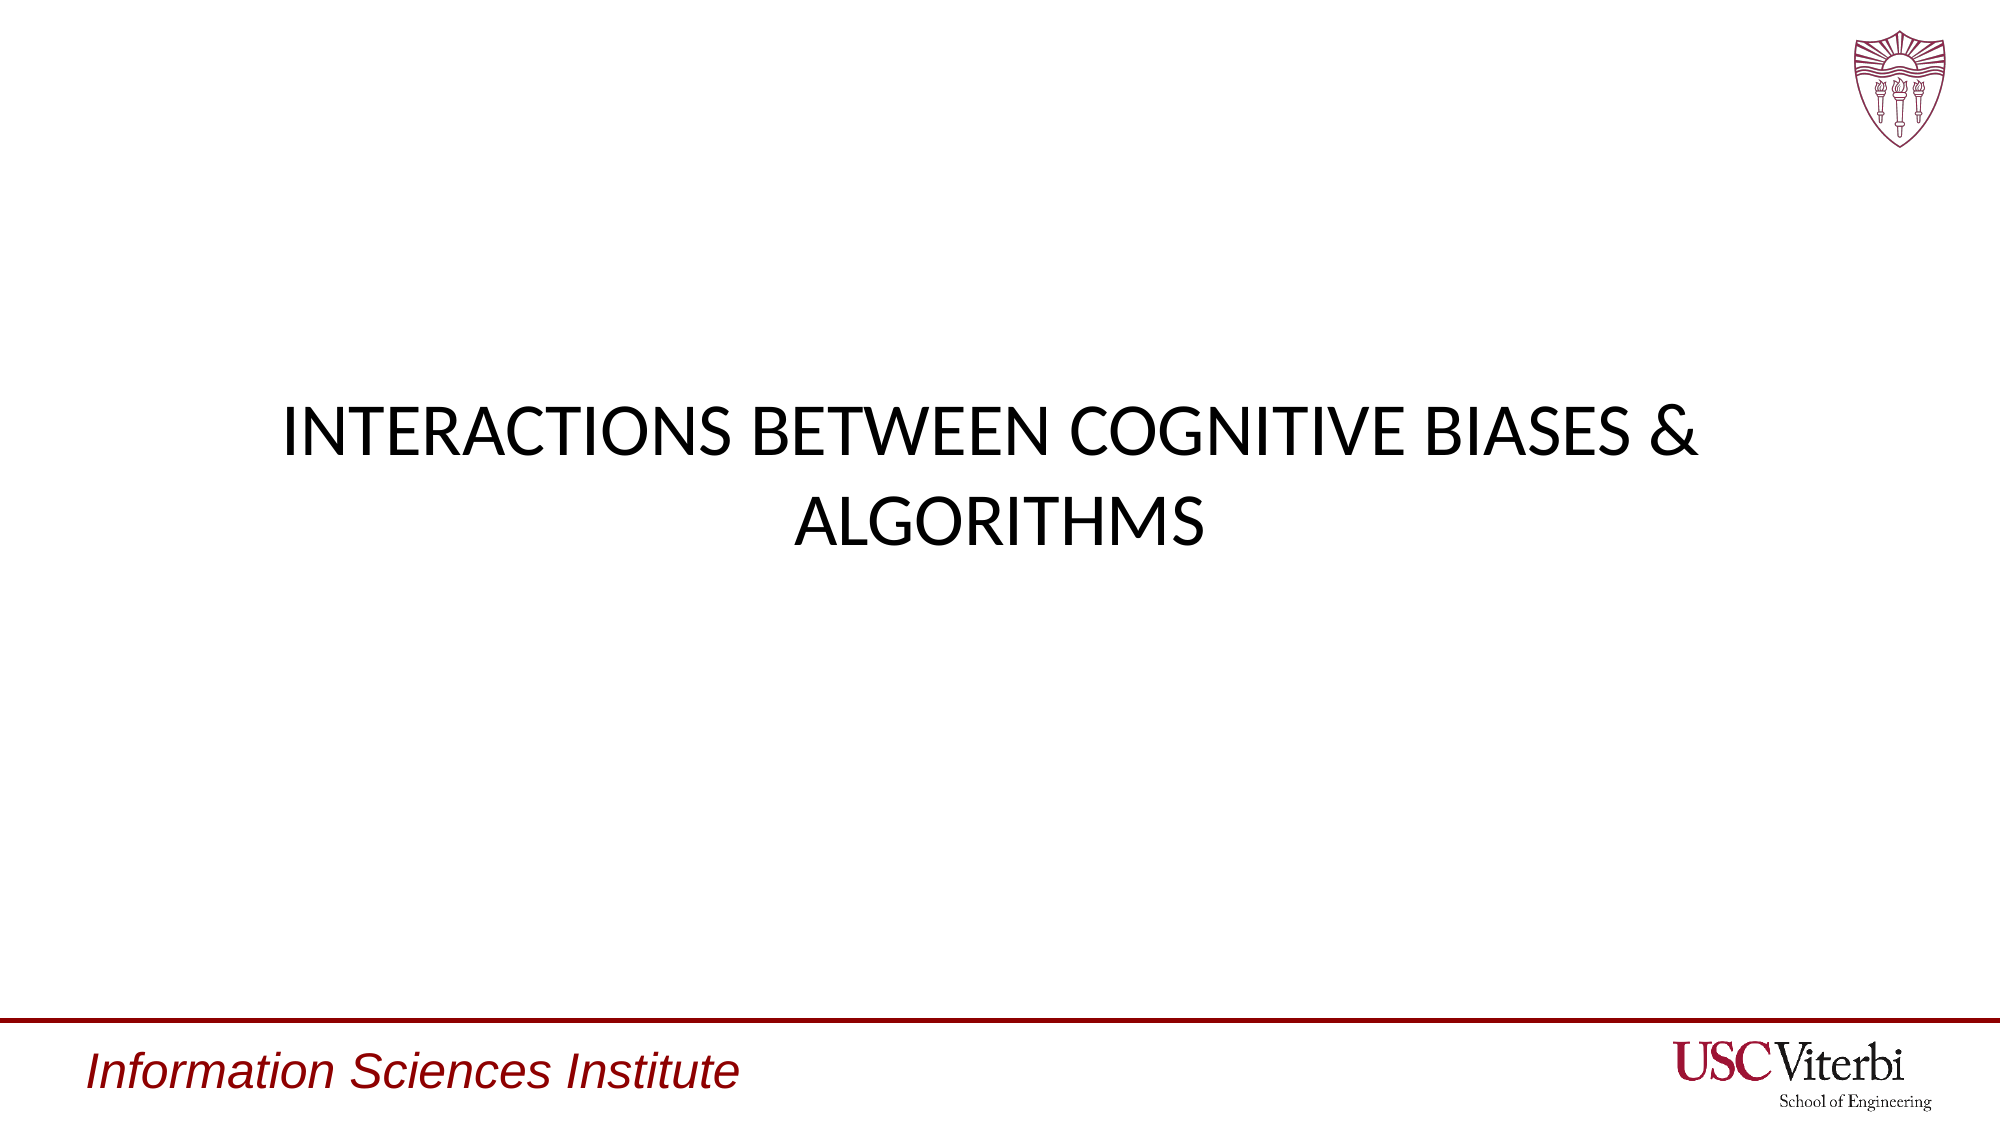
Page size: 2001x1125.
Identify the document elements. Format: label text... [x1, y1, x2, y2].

picture [1824, 13, 1975, 164]
picture [1641, 1027, 1964, 1118]
title INTERACTIONS BETWEEN COGNITIVE BIASES & ALGORITHMS [150, 349, 1850, 591]
